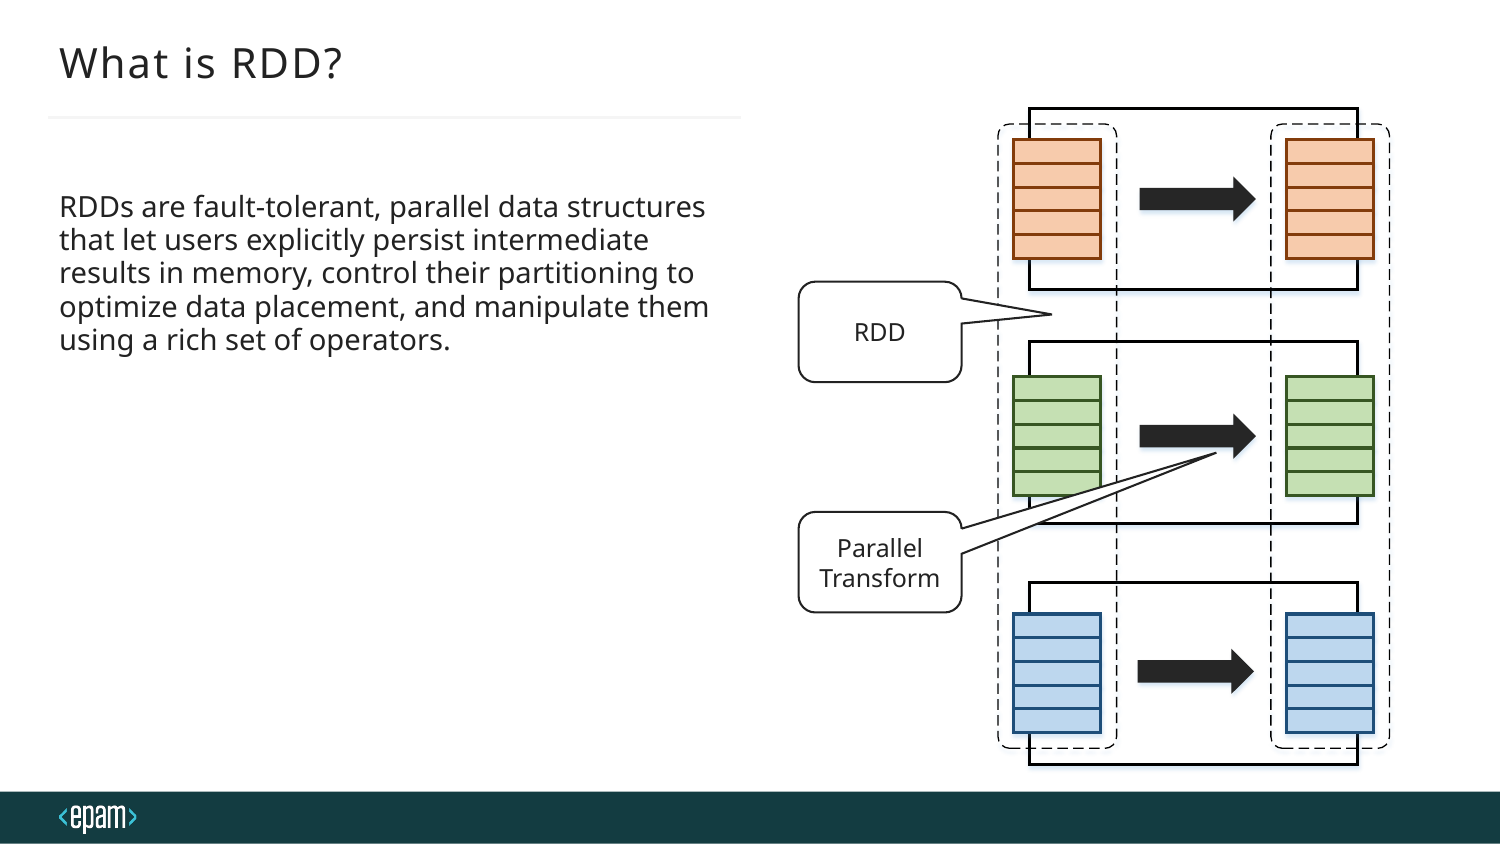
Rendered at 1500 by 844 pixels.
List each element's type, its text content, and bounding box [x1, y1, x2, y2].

text_box Parallel Transform [797, 510, 990, 614]
picture [990, 102, 1396, 775]
title What is RDD? [59, 37, 1442, 87]
text_box RDD [797, 280, 990, 384]
list RDDs are fault-tolerant, parallel data structures that let users explicitly persist intermediate results in memory, control their partitioning to optimize data placement, and manipulate them using a rich set of operators. [59, 189, 727, 748]
